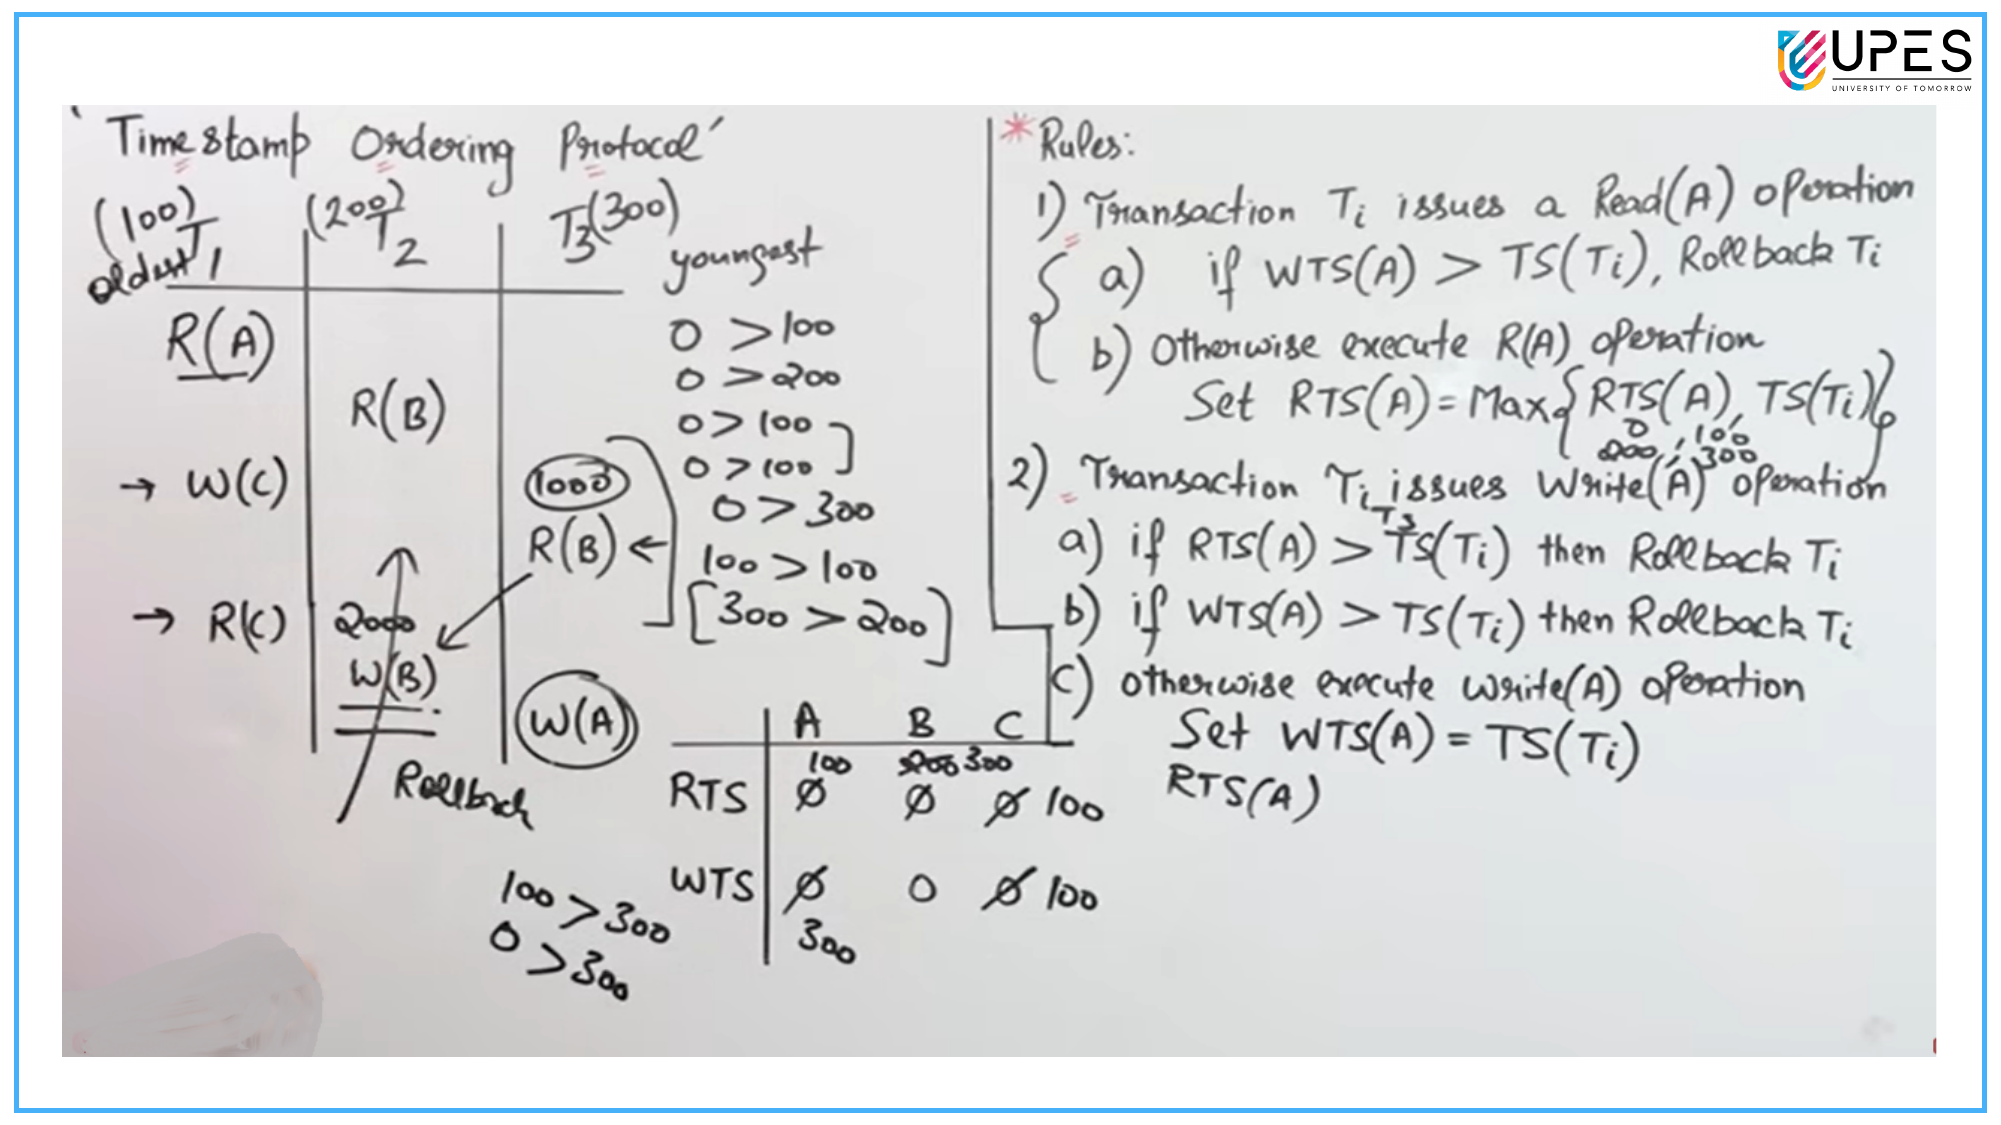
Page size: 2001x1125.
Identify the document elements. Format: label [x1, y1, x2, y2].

picture [62, 20, 1978, 1057]
